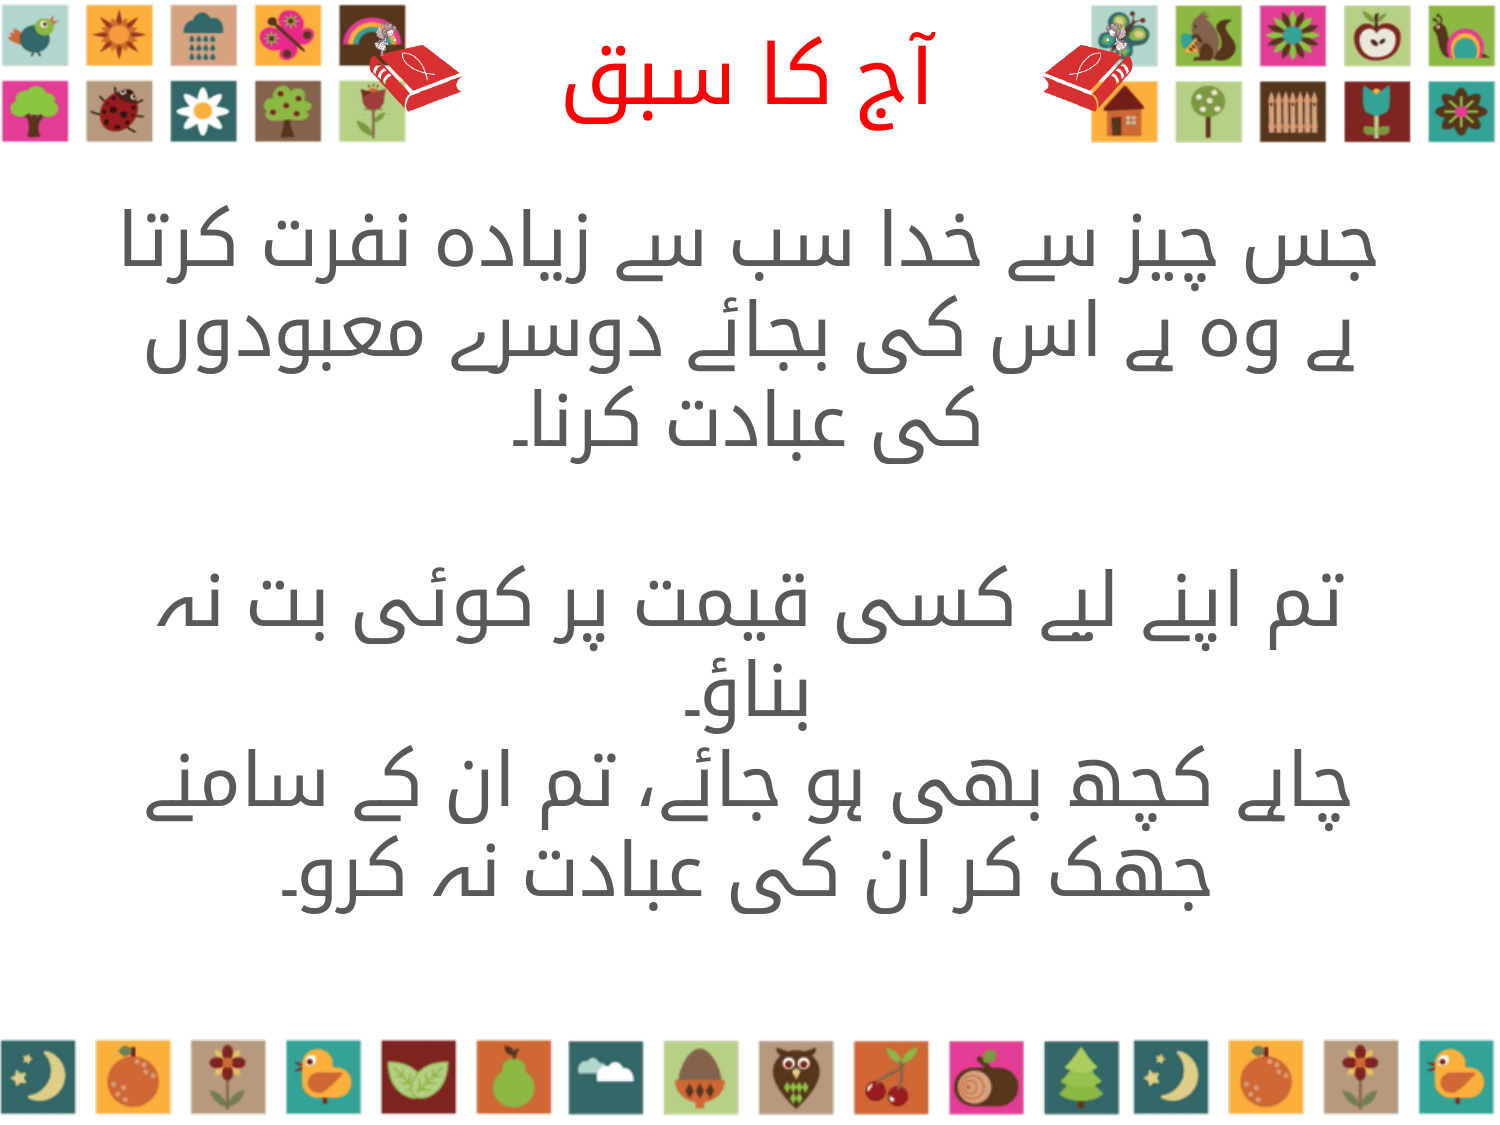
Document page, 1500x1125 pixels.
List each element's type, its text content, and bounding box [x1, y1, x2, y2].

text_box آج کا سبق [425, 13, 1078, 129]
text_box جس چیز سے خدا سب سے زیادہ نفرت کرتا ہے وہ ہے اس کی بجائے دوسرے معبودوں کی عبادت کرنا۔ تم اپنے لیے کسی قیمت پر کوئی بت نہ بناؤ۔ چاہے کچھ بھی ہو جائے، تم ان کے سامنے جھک کر ان کی عبادت نہ کرو۔ [76, 184, 1424, 1010]
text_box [0, 1028, 1500, 1118]
picture [0, 3, 494, 150]
picture [1011, 3, 1500, 150]
